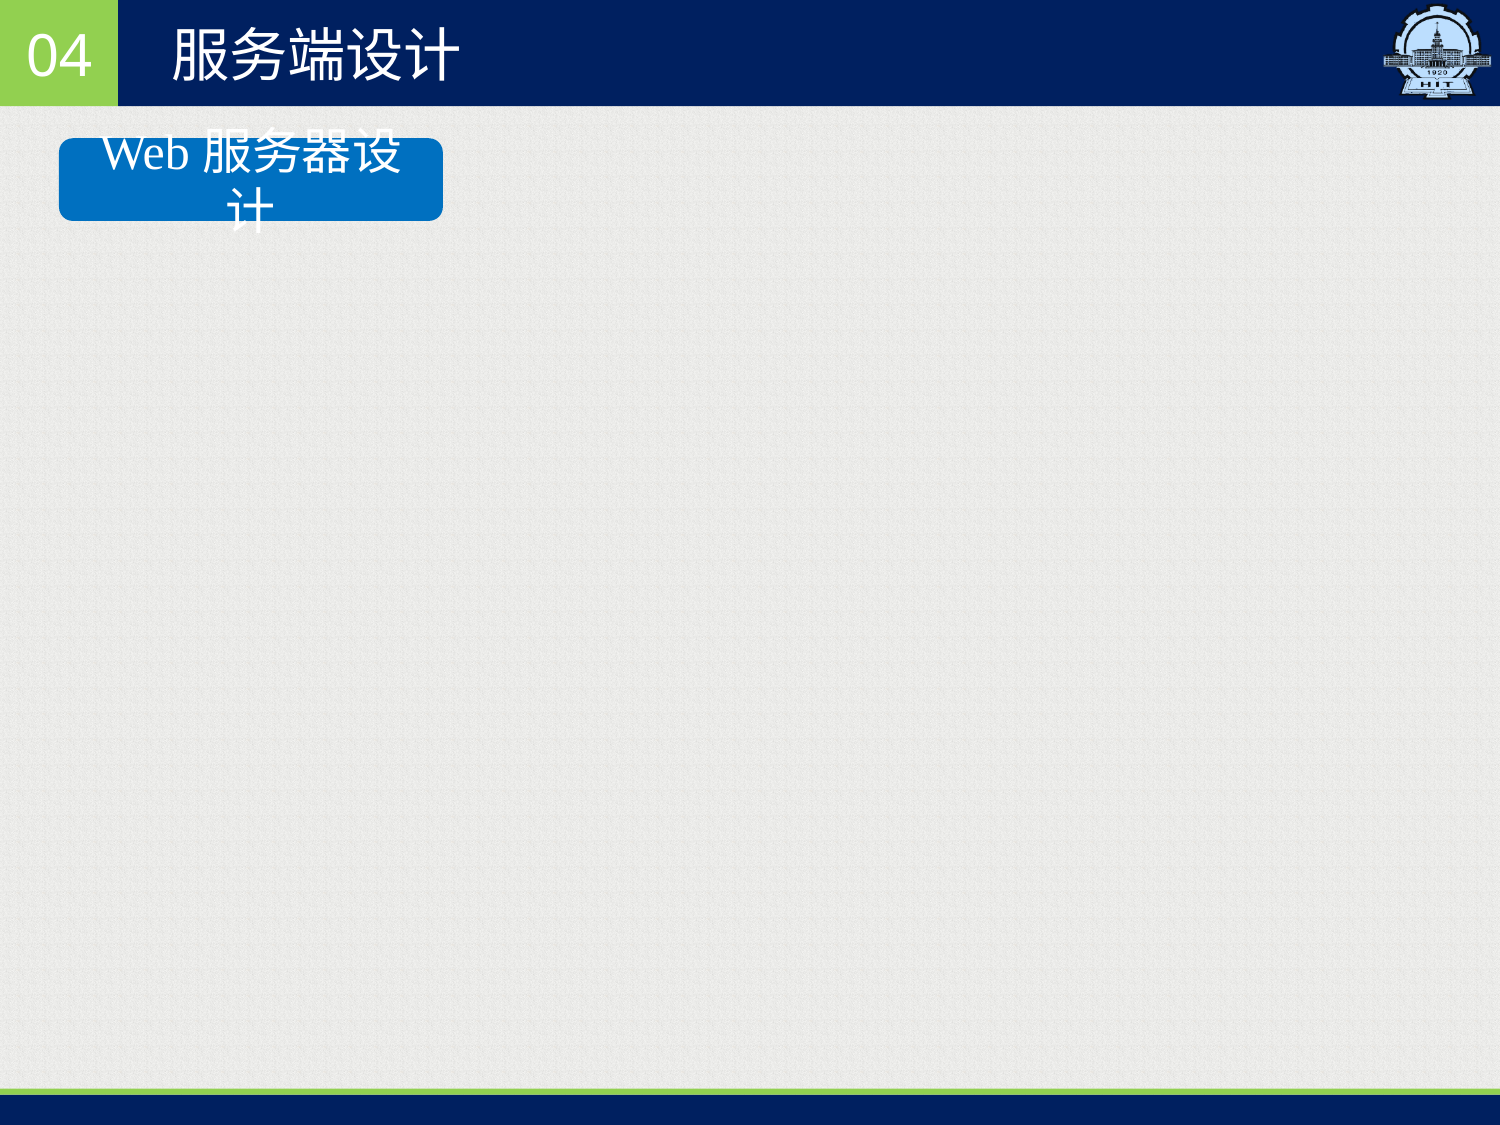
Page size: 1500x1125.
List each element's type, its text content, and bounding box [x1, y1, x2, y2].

picture [0, 107, 1500, 1088]
list 服务端设计 [156, 0, 1361, 107]
text_box Web服务器设计 [58, 138, 443, 221]
list 04 [0, 0, 119, 107]
